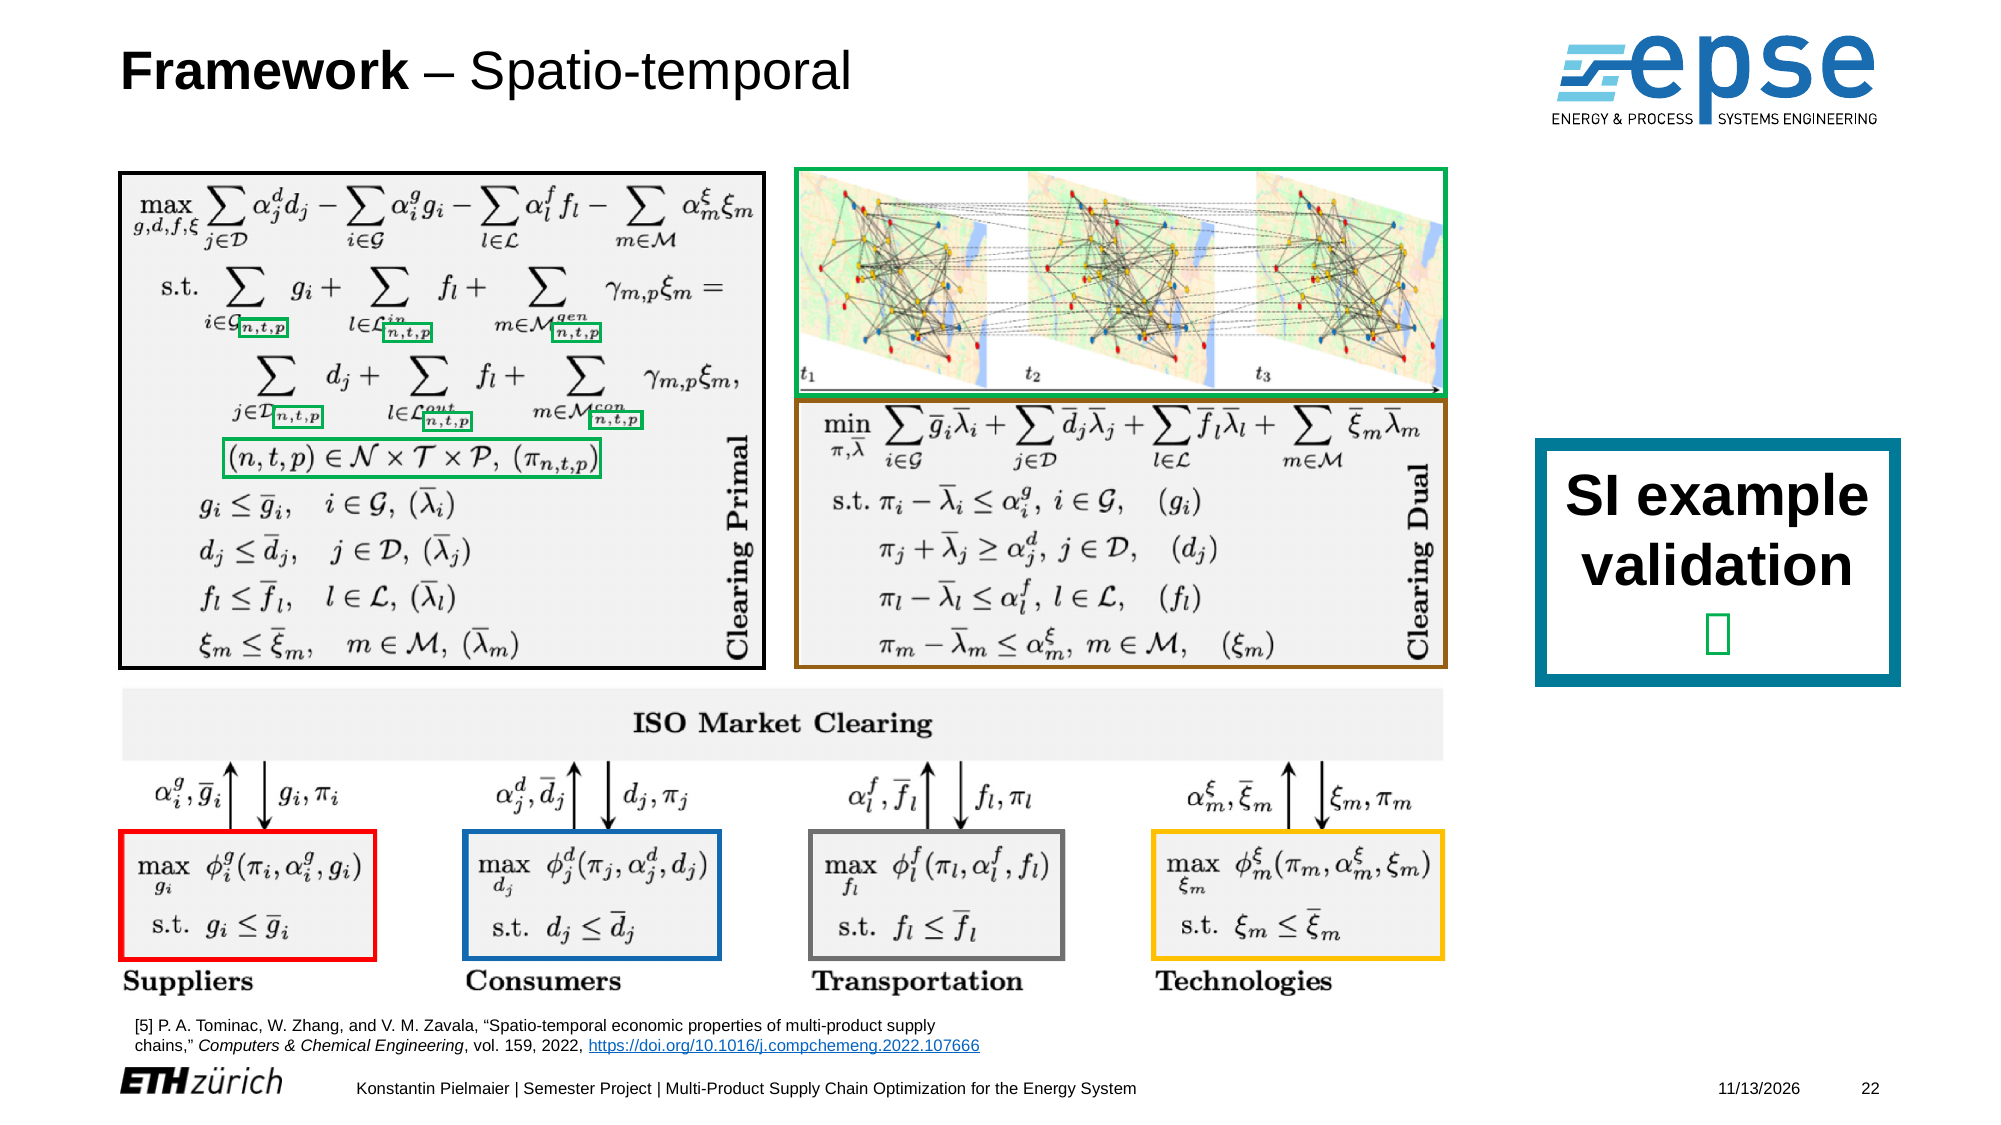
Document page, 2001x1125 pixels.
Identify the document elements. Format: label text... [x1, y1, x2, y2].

slide_number 22 [1827, 1069, 1880, 1106]
text_box SI example validation  [1540, 443, 1896, 682]
text_box [5] P. A. Tominac, W. Zhang, and V. M. Zavala, “Spatio-temporal economic properties of multi-product supply chains,” Computers & Chemical Engineering, vol. 159, 2022, https://doi.org/10.1016/j.compchemeng.2022.107666 [120, 1007, 1000, 1059]
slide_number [1718, 1069, 1819, 1106]
title Framework – Spatio-temporal [120, 42, 1880, 191]
footer Konstantin Pielmaier | Semester Project | Multi-Product Supply Chain Optimization for the Energy System [356, 1069, 1243, 1106]
picture [120, 168, 1446, 996]
picture [120, 1067, 282, 1094]
